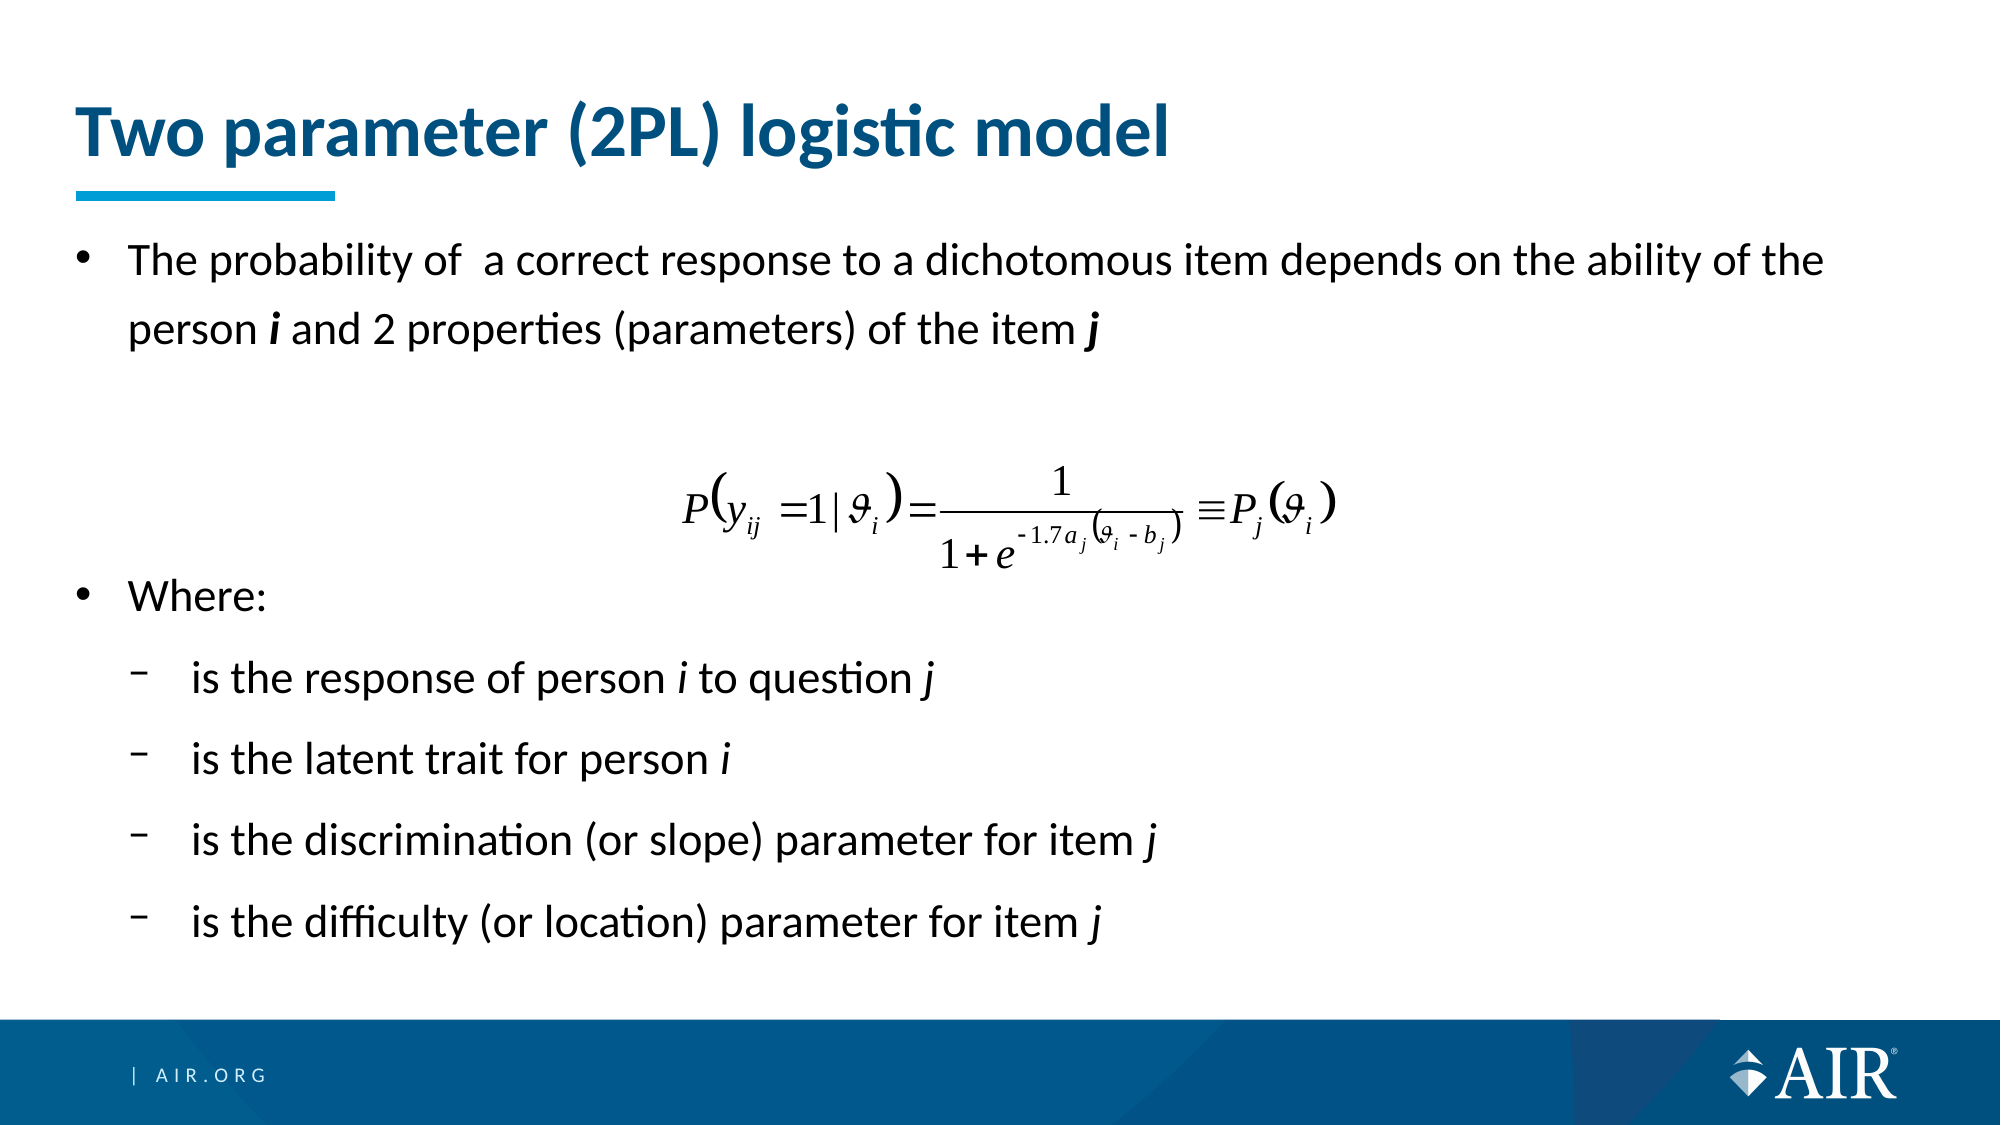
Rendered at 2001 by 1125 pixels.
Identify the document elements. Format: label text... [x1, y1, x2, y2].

title Two parameter (2PL) logistic model [75, 0, 1925, 173]
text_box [674, 453, 1339, 579]
picture [1728, 1046, 1899, 1100]
